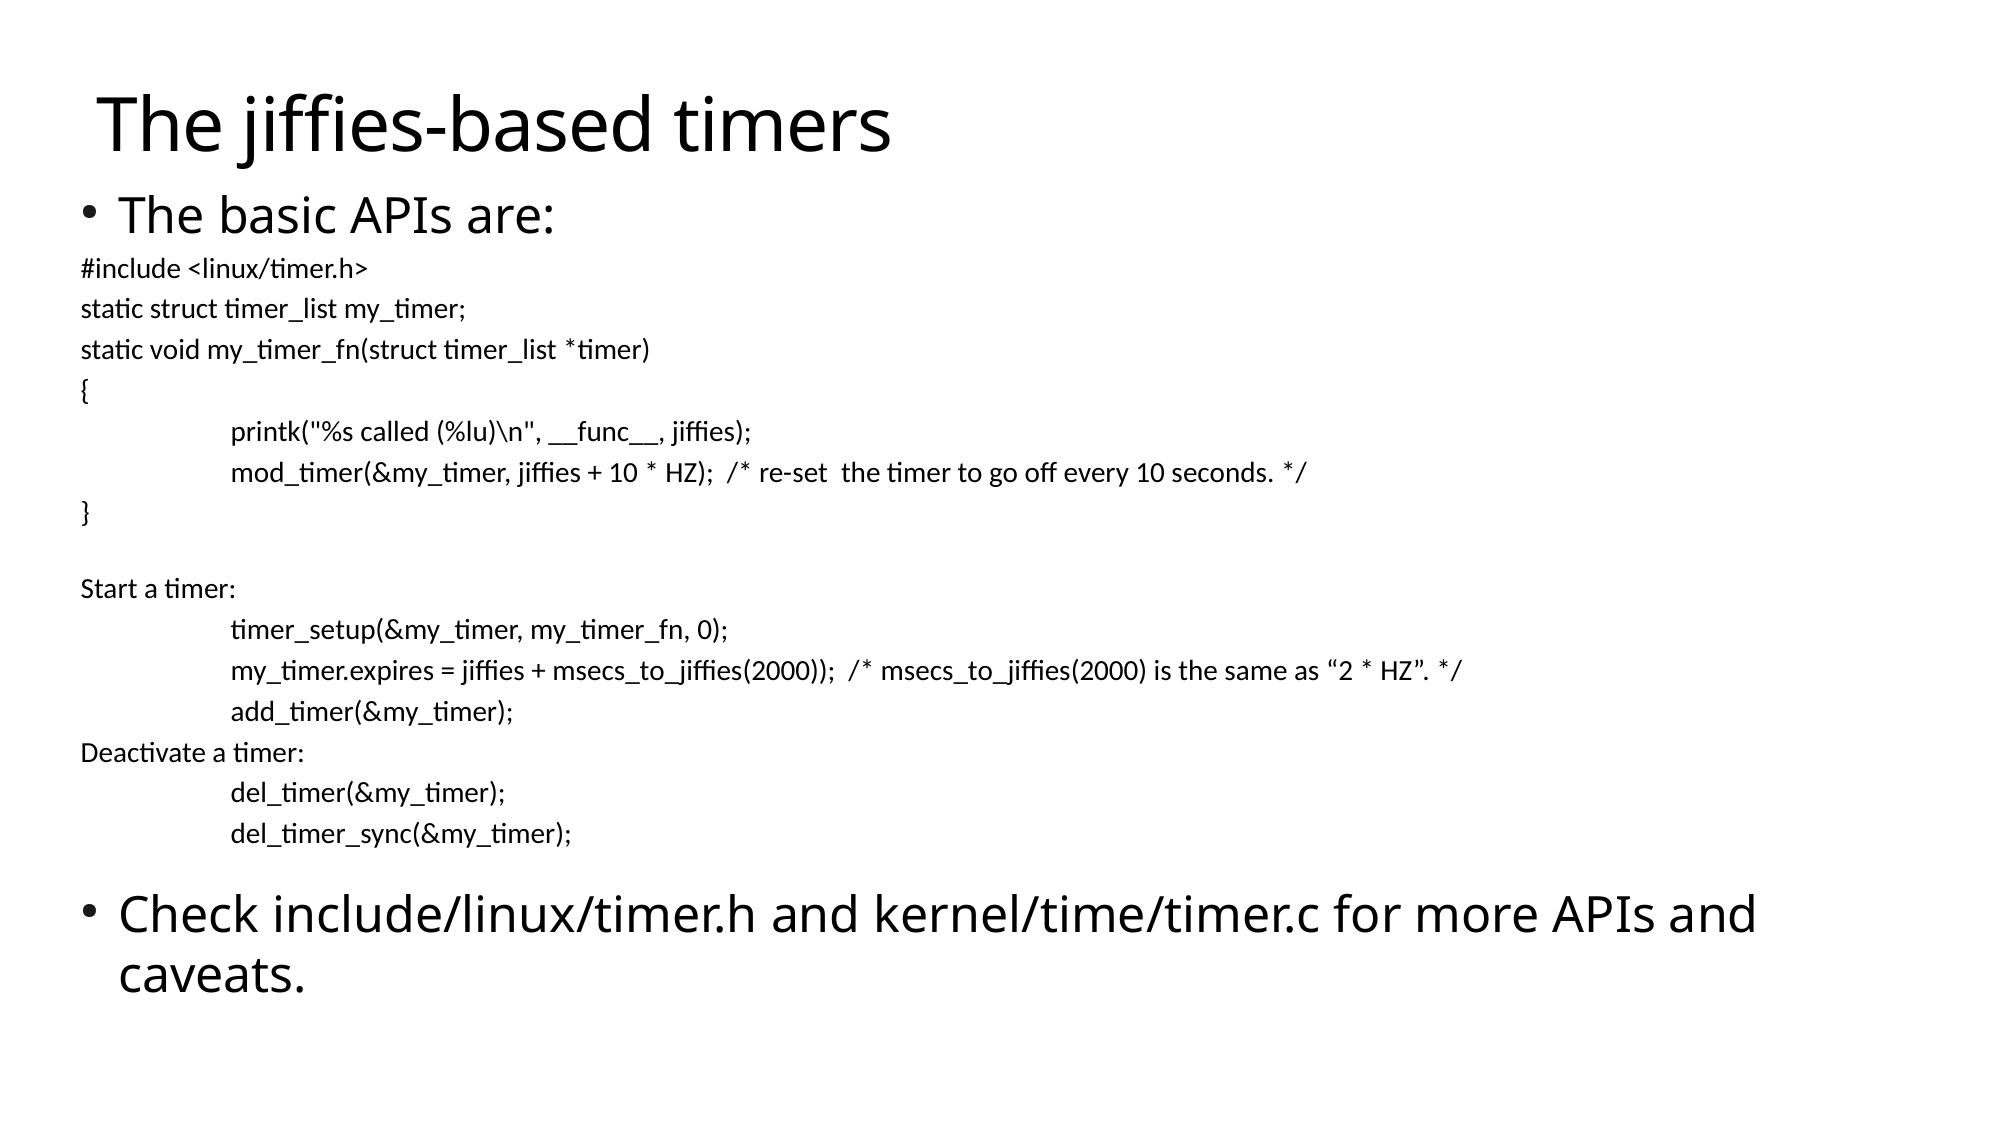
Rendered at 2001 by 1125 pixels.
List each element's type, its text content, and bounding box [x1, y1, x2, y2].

list The basic APIs are: #include <linux/timer.h> static struct timer_list my_timer; static void my_timer_fn(struct timer_list *timer) { printk("%s called (%lu)\n", __func__, jiffies); mod_timer(&my_timer, jiffies + 10 * HZ); /* re-set the timer to go off every 10 seconds. */ } Start a timer: timer_setup(&my_timer, my_timer_fn, 0); my_timer.expires = jiffies + msecs_to_jiffies(2000)); /* msecs_to_jiffies(2000) is the same as “2 * HZ”. */ add_timer(&my_timer); Deactivate a timer: del_timer(&my_timer); del_timer_sync(&my_timer); Check include/linux/timer.h and kernel/time/timer.c for more APIs and caveats. [80, 183, 1888, 1125]
title The jiffies-based timers [96, 76, 1904, 168]
